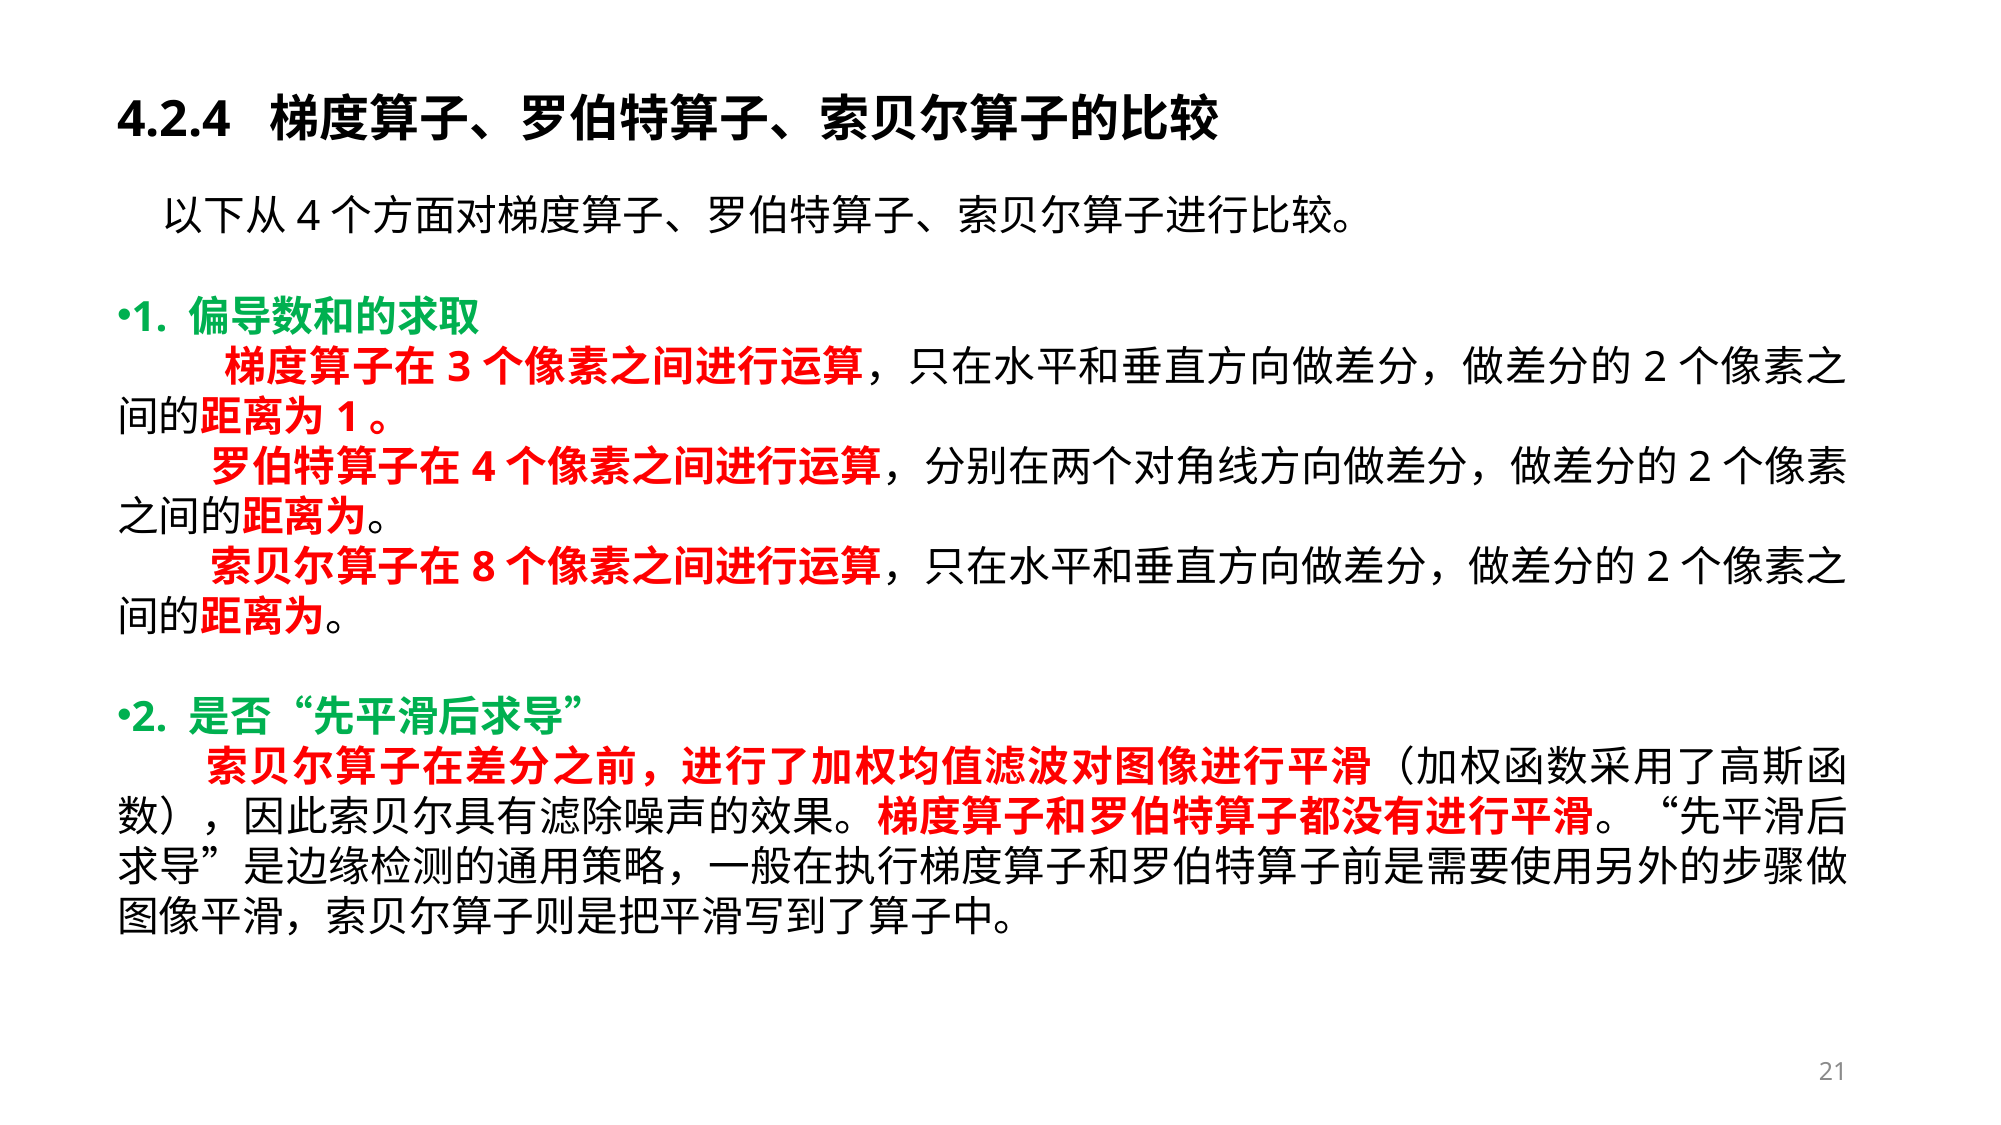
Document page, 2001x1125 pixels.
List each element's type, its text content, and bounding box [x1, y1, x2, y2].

text_box 4.2.4 梯度算子、罗伯特算子、索贝尔算子的比较 [102, 78, 1441, 154]
slide_number 21 [1412, 1042, 1863, 1103]
